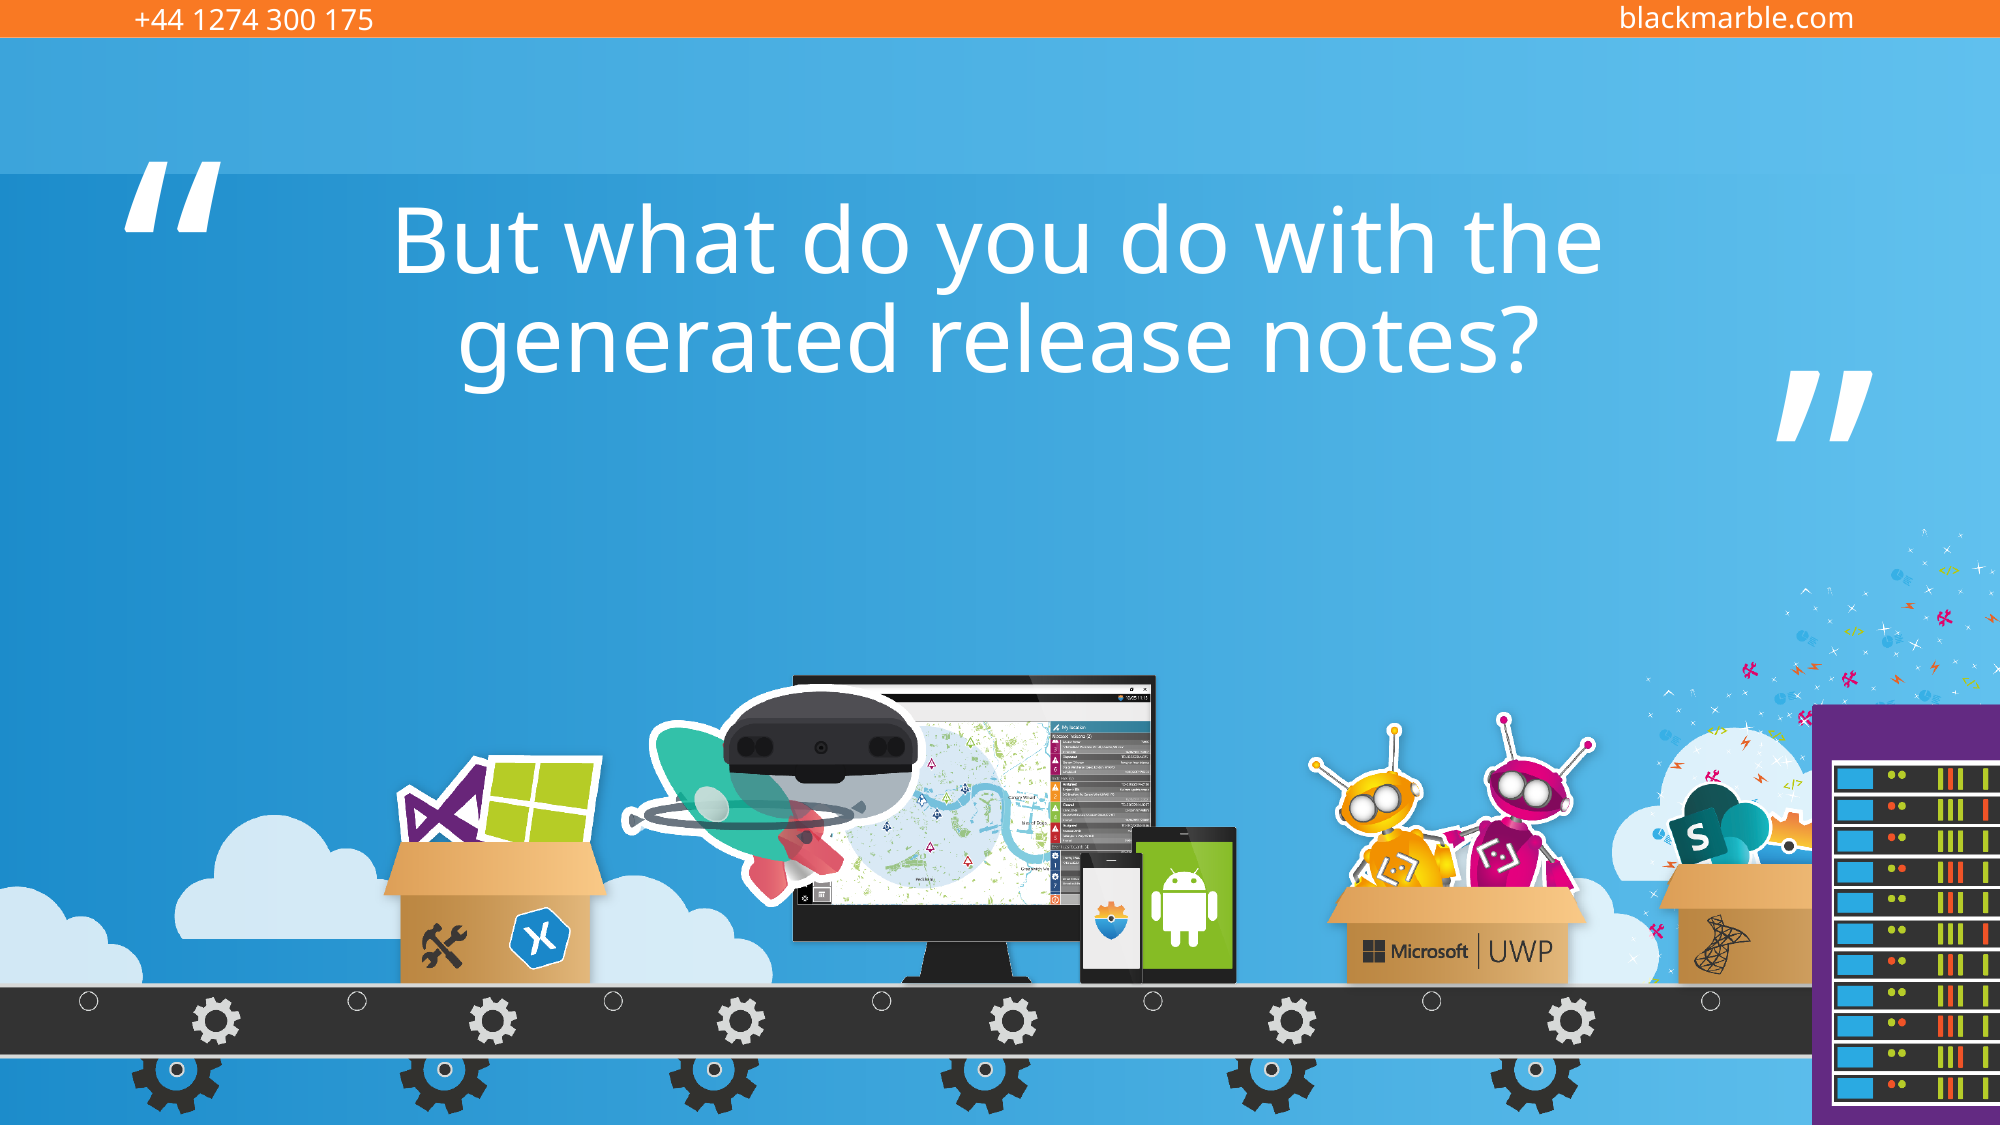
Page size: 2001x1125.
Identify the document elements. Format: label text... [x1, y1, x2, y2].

picture [0, 174, 2000, 1125]
title But what do you do with the generated release notes? [255, 133, 1742, 453]
